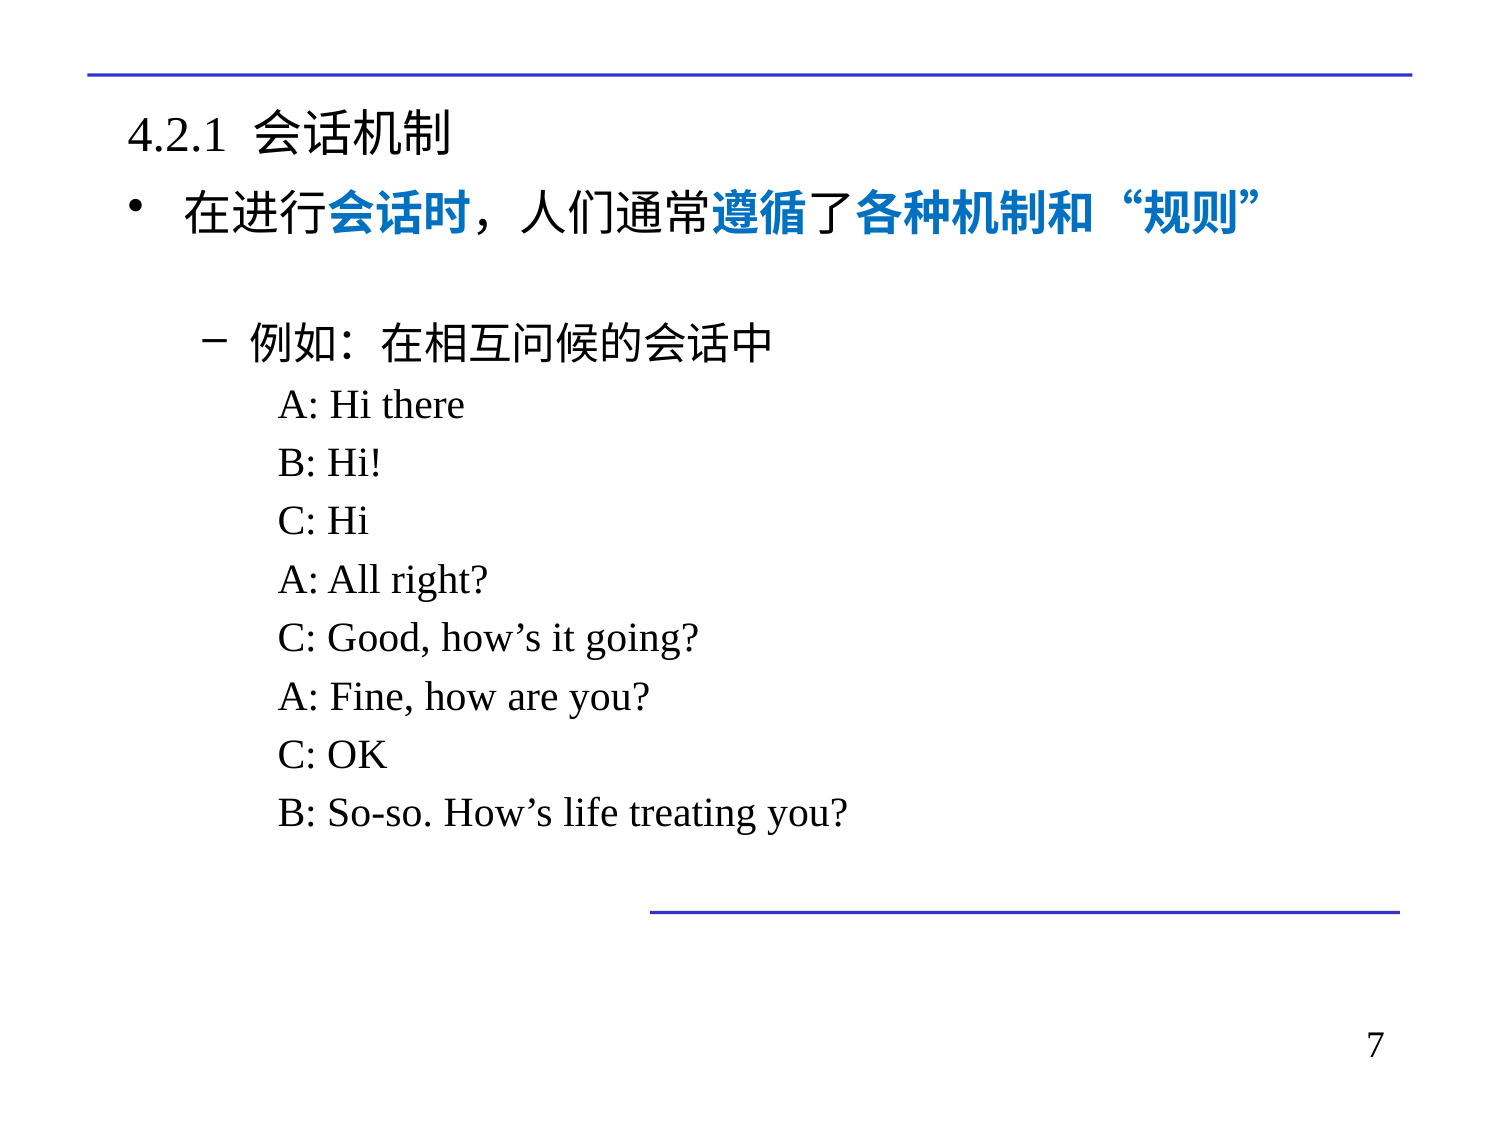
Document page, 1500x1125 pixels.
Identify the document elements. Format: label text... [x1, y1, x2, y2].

slide_number 7 [1087, 1012, 1401, 1088]
title 4.2.1 会话机制 [112, 87, 1388, 174]
list 在进行会话时，人们通常遵循了各种机制和“规则” 例如：在相互问候的会话中 A: Hi there B: Hi! C: Hi A: All right? C: Good, how’s it going? A: Fine, how are you? C: OK B: So-so. How’s life treating you? [112, 174, 1388, 900]
